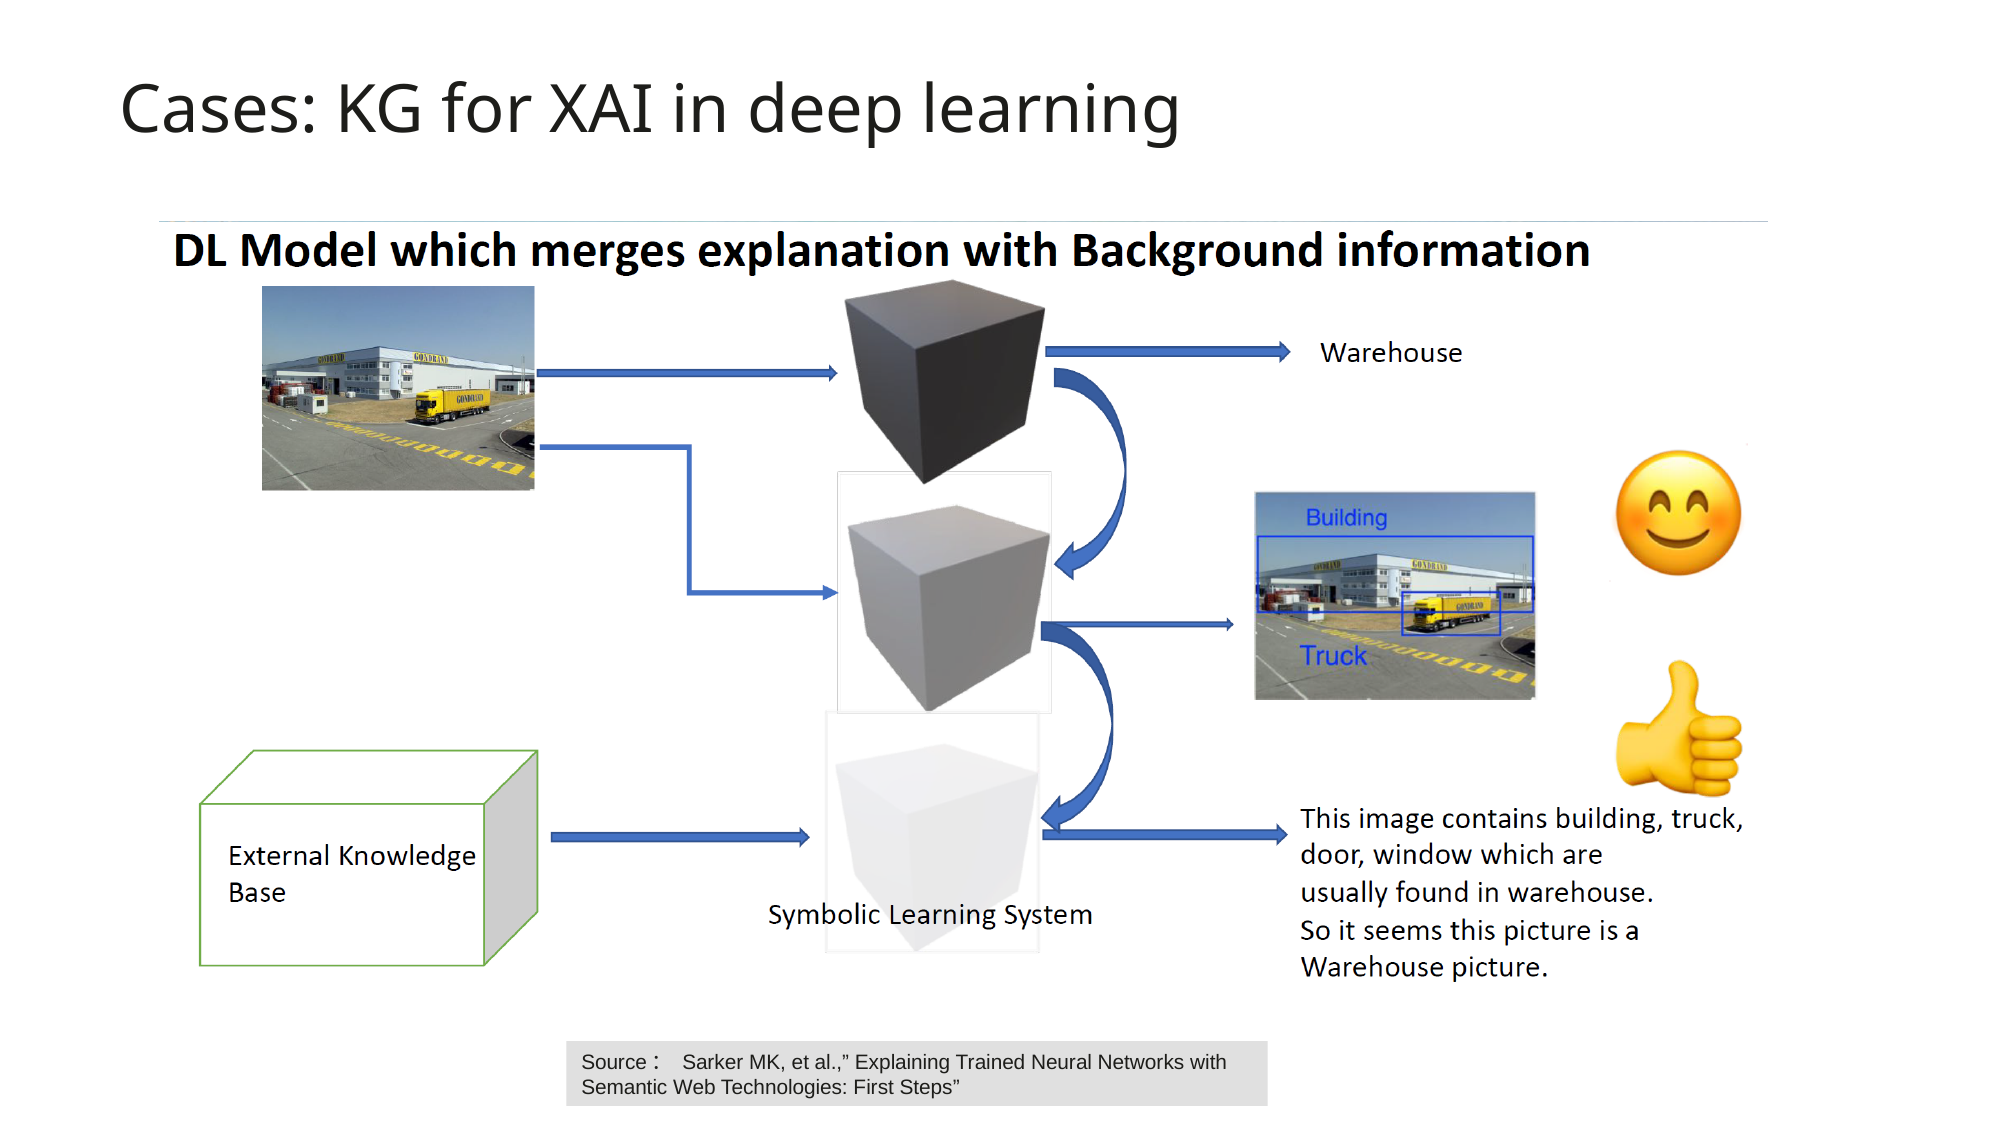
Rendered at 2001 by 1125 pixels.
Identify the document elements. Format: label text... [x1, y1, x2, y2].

text_box Source： Sarker MK, et al.,” Explaining Trained Neural Networks with Semantic Web Technologies: First Steps” [566, 1041, 1268, 1106]
subtitle Cases: KG for XAI in deep learning [119, 74, 1882, 238]
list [159, 221, 1768, 992]
